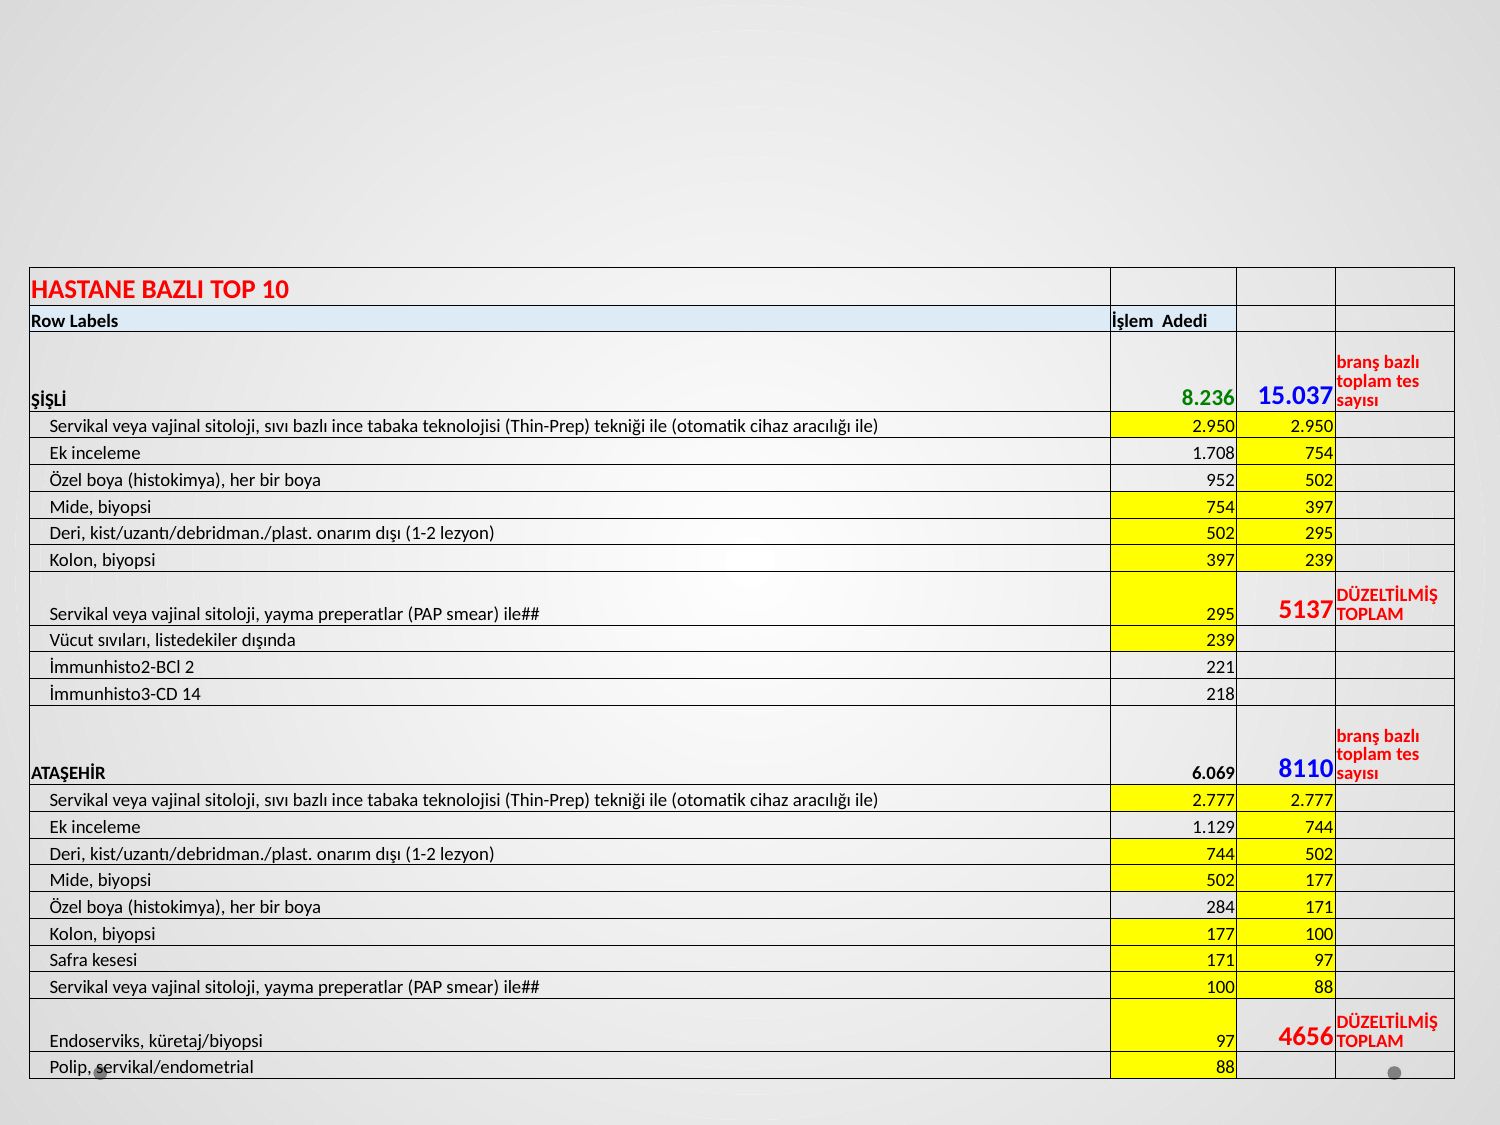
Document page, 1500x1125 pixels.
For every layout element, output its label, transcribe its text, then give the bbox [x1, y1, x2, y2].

table_cell Kolon, biyopsi [30, 919, 1110, 945]
table_cell [1237, 652, 1335, 678]
table_cell 295 [1111, 572, 1236, 625]
table_cell [1336, 438, 1454, 464]
table_cell 4656 [1237, 999, 1335, 1051]
table_cell 88 [1111, 1052, 1236, 1078]
table_cell 97 [1111, 999, 1236, 1051]
table_cell 239 [1237, 545, 1335, 571]
table_cell 397 [1237, 492, 1335, 518]
table_cell 754 [1237, 438, 1335, 464]
table_cell [1336, 545, 1454, 571]
table_cell Endoserviks, küretaj/biyopsi [30, 999, 1110, 1051]
table_header [1111, 268, 1236, 305]
table_cell [1237, 1052, 1335, 1078]
table_cell 88 [1237, 972, 1335, 998]
table_cell İmmunhisto3-CD 14 [30, 679, 1110, 705]
table_cell 221 [1111, 652, 1236, 678]
table_cell 97 [1237, 946, 1335, 971]
table_cell 218 [1111, 679, 1236, 705]
table_cell 502 [1111, 519, 1236, 544]
table_cell 284 [1111, 892, 1236, 918]
table_cell 15.037 [1237, 332, 1335, 411]
table_cell 2.777 [1237, 785, 1335, 811]
table_cell Servikal veya vajinal sitoloji, sıvı bazlı ince tabaka teknolojisi (Thin-Prep) tekniği ile (otomatik cihaz aracılığı ile) [30, 412, 1110, 437]
table_cell 1.708 [1111, 438, 1236, 464]
table_cell 502 [1111, 865, 1236, 891]
table_cell 2.777 [1111, 785, 1236, 811]
table_cell 5137 [1237, 572, 1335, 625]
table_cell [1336, 812, 1454, 838]
table_cell Row Labels [30, 306, 1110, 331]
table_cell 295 [1237, 519, 1335, 544]
table_cell [1336, 1052, 1454, 1078]
table_cell [1336, 839, 1454, 864]
table_cell 1.129 [1111, 812, 1236, 838]
table_cell branş bazlı toplam tes sayısı [1336, 332, 1454, 411]
table_cell 397 [1111, 545, 1236, 571]
table_cell Mide, biyopsi [30, 865, 1110, 891]
table_cell 952 [1111, 465, 1236, 491]
table_cell 502 [1237, 465, 1335, 491]
table_cell DÜZELTİLMİŞ TOPLAM [1336, 999, 1454, 1051]
table_cell [1336, 919, 1454, 945]
table_cell Özel boya (histokimya), her bir boya [30, 465, 1110, 491]
table_cell [1237, 626, 1335, 651]
table_cell 100 [1111, 972, 1236, 998]
table_cell Ek inceleme [30, 812, 1110, 838]
table_cell Servikal veya vajinal sitoloji, sıvı bazlı ince tabaka teknolojisi (Thin-Prep) tekniği ile (otomatik cihaz aracılığı ile) [30, 785, 1110, 811]
table_cell [1336, 306, 1454, 331]
table_cell [1336, 652, 1454, 678]
table_header HASTANE BAZLI TOP 10 [30, 268, 1110, 305]
table_cell [1336, 785, 1454, 811]
table_header [1336, 268, 1454, 305]
table_cell [1336, 679, 1454, 705]
table_cell Servikal veya vajinal sitoloji, yayma preperatlar (PAP smear) ile## [30, 972, 1110, 998]
table_cell İşlem Adedi [1111, 306, 1236, 331]
table_cell 171 [1237, 892, 1335, 918]
table_cell [1336, 626, 1454, 651]
table_cell 6.069 [1111, 706, 1236, 784]
table_cell 177 [1237, 865, 1335, 891]
table_cell Deri, kist/uzantı/debridman./plast. onarım dışı (1-2 lezyon) [30, 839, 1110, 864]
table_cell [1336, 465, 1454, 491]
table_cell Ek inceleme [30, 438, 1110, 464]
table_cell Servikal veya vajinal sitoloji, yayma preperatlar (PAP smear) ile## [30, 572, 1110, 625]
table_cell [1336, 946, 1454, 971]
table_cell 502 [1237, 839, 1335, 864]
table_cell 754 [1111, 492, 1236, 518]
table_cell [1336, 972, 1454, 998]
table_cell 171 [1111, 946, 1236, 971]
table_cell Kolon, biyopsi [30, 545, 1110, 571]
table_cell Mide, biyopsi [30, 492, 1110, 518]
table_cell [1336, 412, 1454, 437]
table_cell İmmunhisto2-BCl 2 [30, 652, 1110, 678]
table_cell 744 [1111, 839, 1236, 864]
table_cell Özel boya (histokimya), her bir boya [30, 892, 1110, 918]
table_cell [1336, 865, 1454, 891]
table_cell 8110 [1237, 706, 1335, 784]
table_cell branş bazlı toplam tes sayısı [1336, 706, 1454, 784]
table_cell [1336, 519, 1454, 544]
table_cell ŞİŞLİ [30, 332, 1110, 411]
table_cell DÜZELTİLMİŞ TOPLAM [1336, 572, 1454, 625]
table_cell 8.236 [1111, 332, 1236, 411]
table_cell 744 [1237, 812, 1335, 838]
table_cell Safra kesesi [30, 946, 1110, 971]
table_cell [1336, 892, 1454, 918]
table_cell [1237, 679, 1335, 705]
table_cell 2.950 [1237, 412, 1335, 437]
table_cell [1336, 492, 1454, 518]
table_cell ATAŞEHİR [30, 706, 1110, 784]
table_cell Vücut sıvıları, listedekiler dışında [30, 626, 1110, 651]
table_cell 2.950 [1111, 412, 1236, 437]
table_header [1237, 268, 1335, 305]
table_cell [1237, 306, 1335, 331]
table_cell Deri, kist/uzantı/debridman./plast. onarım dışı (1-2 lezyon) [30, 519, 1110, 544]
table_cell 177 [1111, 919, 1236, 945]
table_cell 239 [1111, 626, 1236, 651]
table_cell Polip, servikal/endometrial [30, 1052, 1110, 1078]
table_cell 100 [1237, 919, 1335, 945]
